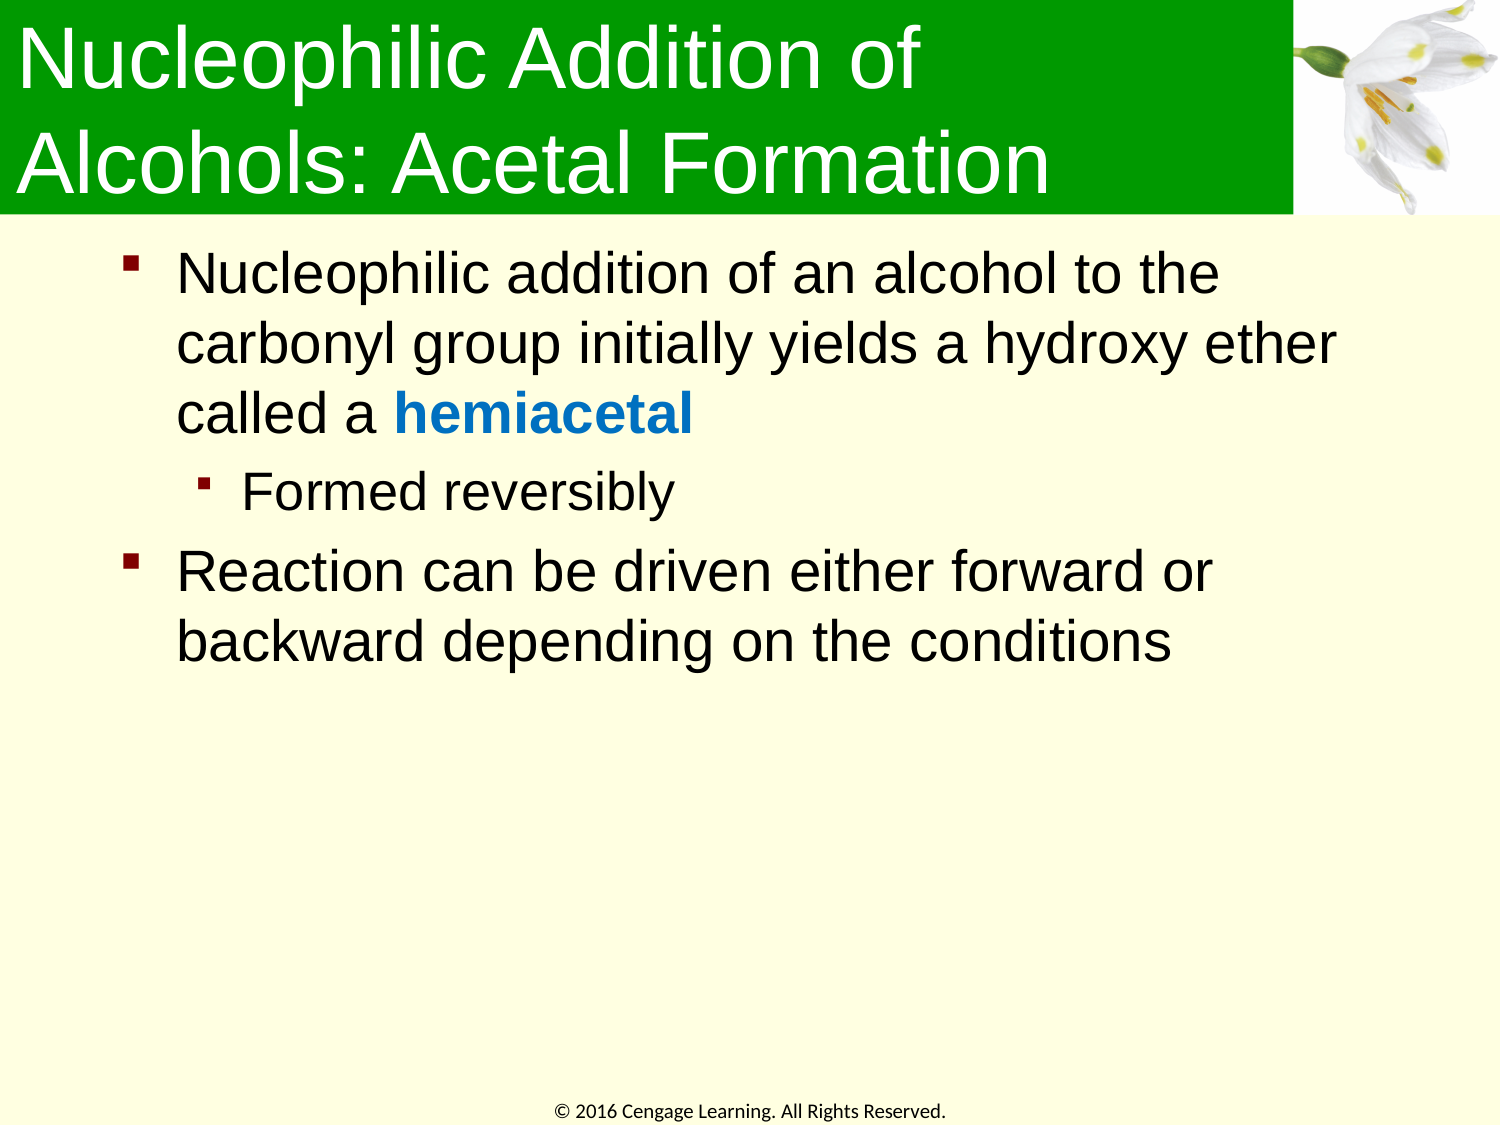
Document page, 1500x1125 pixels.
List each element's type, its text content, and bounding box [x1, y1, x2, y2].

title Nucleophilic Addition of Alcohols: Acetal Formation [0, 0, 1288, 213]
picture [1293, 0, 1500, 215]
list Nucleophilic addition of an alcohol to the carbonyl group initially yields a hydroxy ether called a hemiacetal Formed reversibly Reaction can be driven either forward or backward depending on the conditions [103, 227, 1450, 1065]
